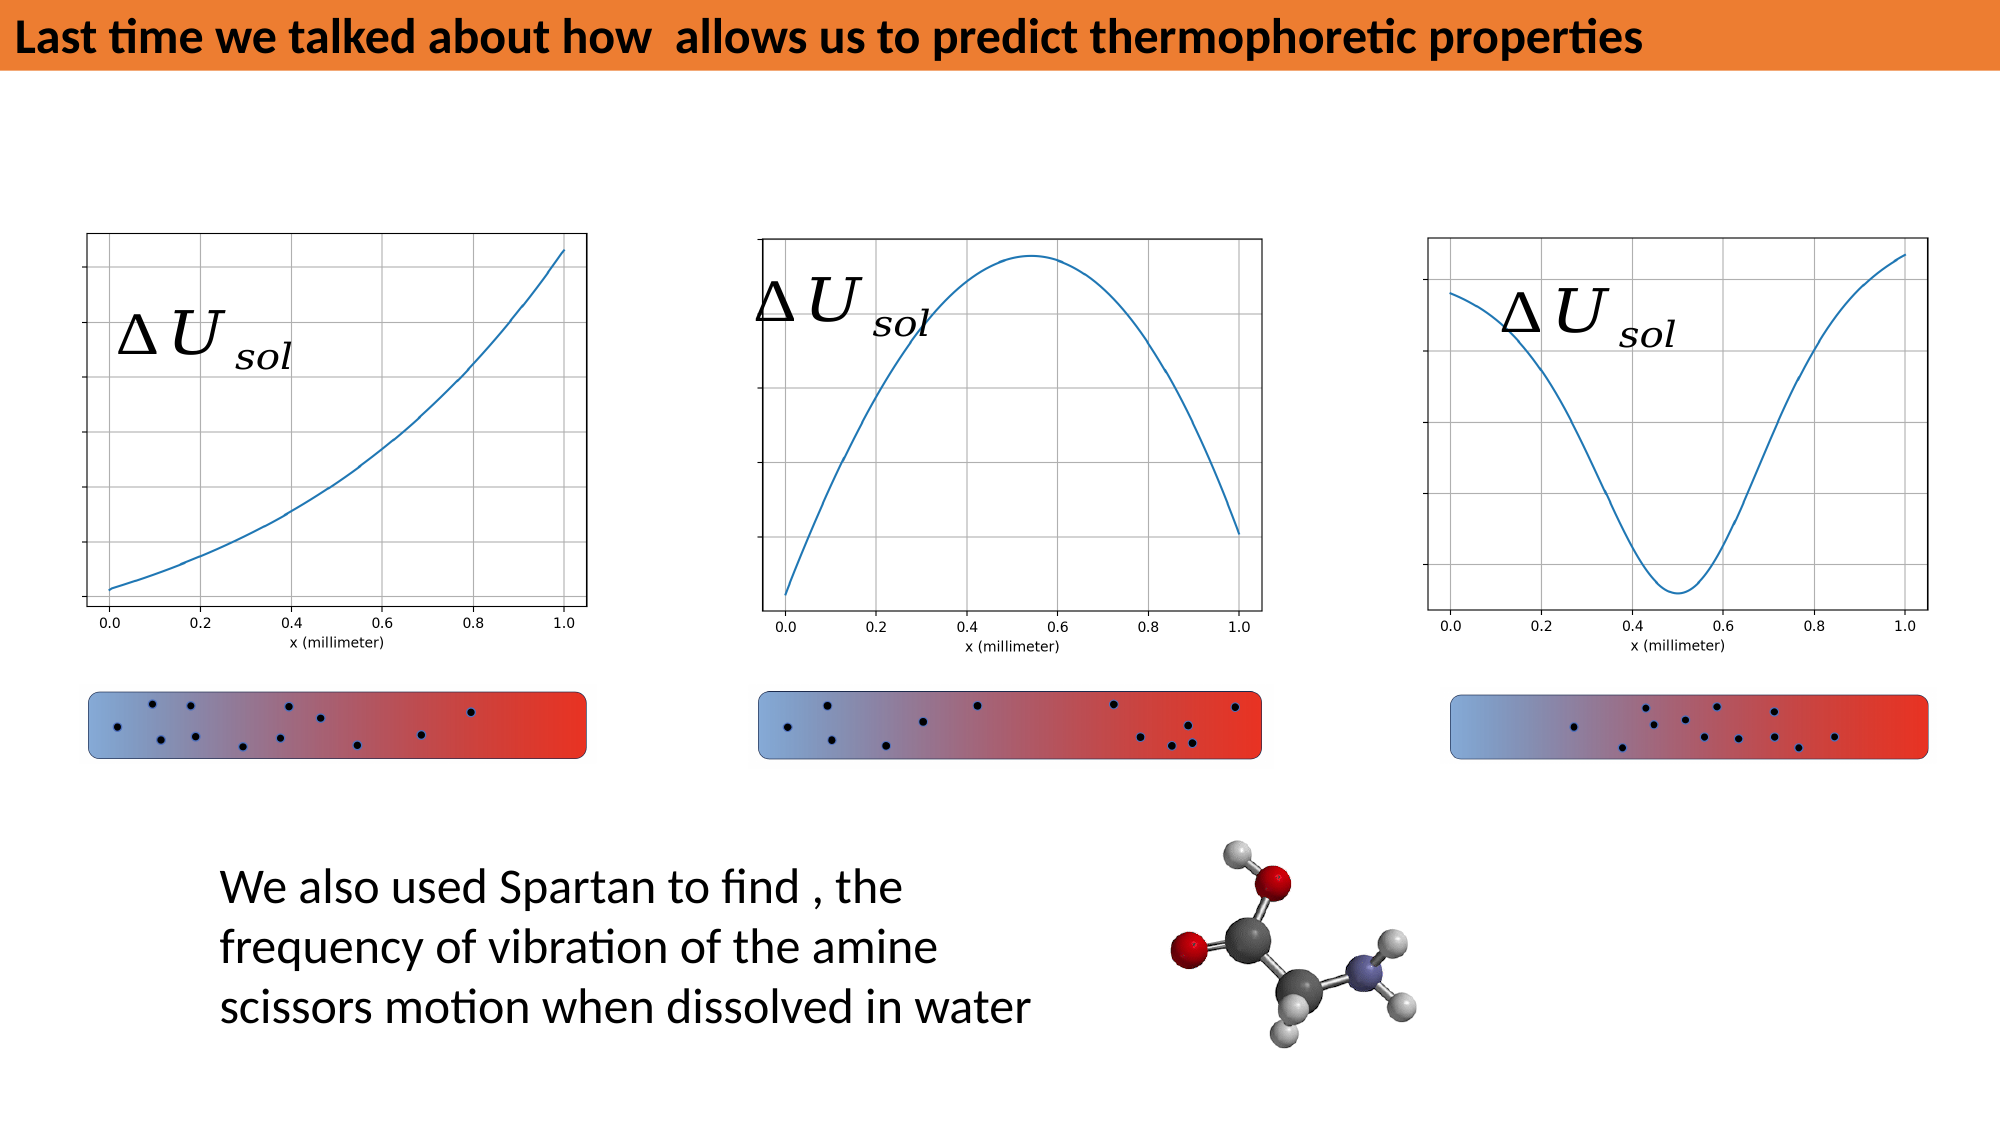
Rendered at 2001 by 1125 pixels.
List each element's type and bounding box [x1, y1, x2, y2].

text_box [79, 231, 1992, 769]
picture [1154, 835, 1430, 1057]
